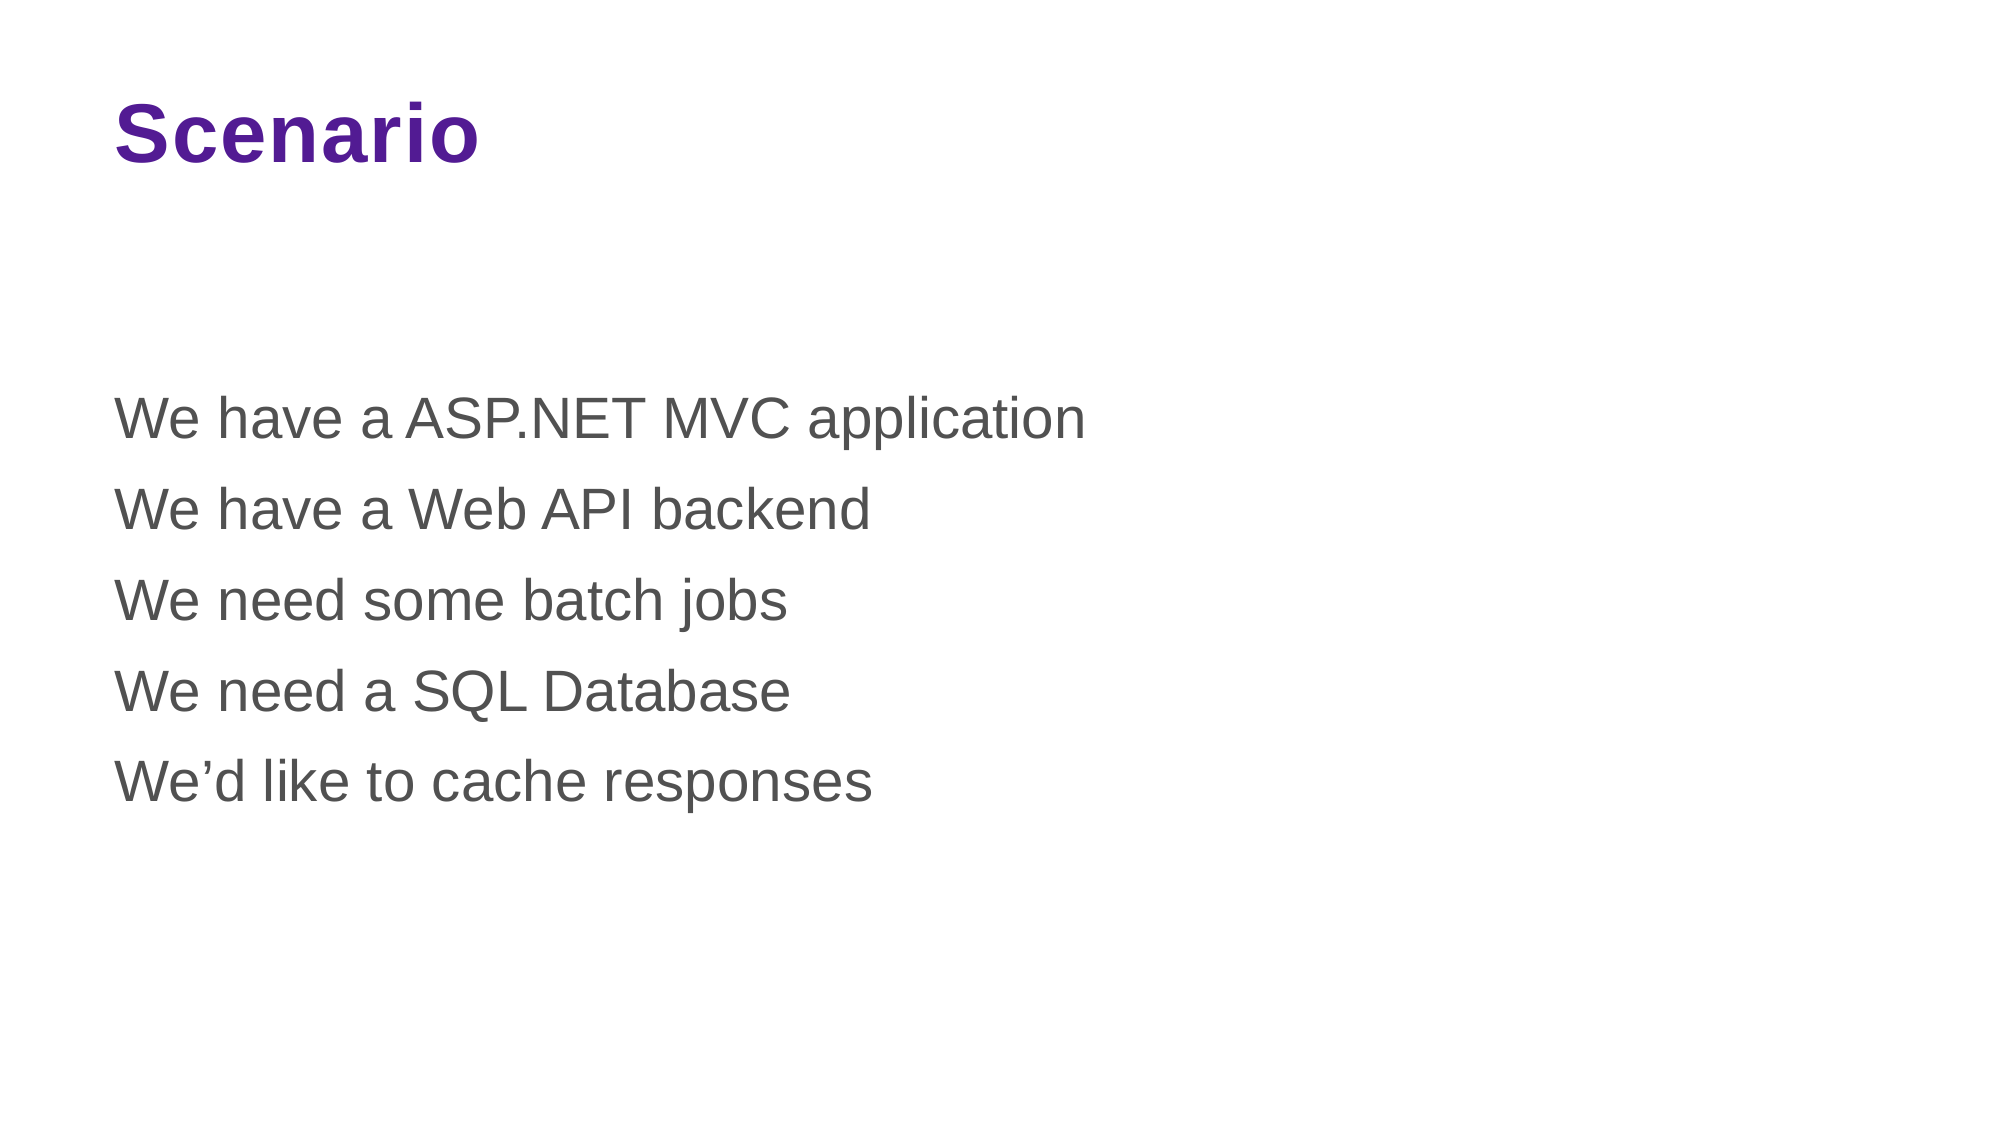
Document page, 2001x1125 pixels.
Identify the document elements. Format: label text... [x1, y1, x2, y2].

title Scenario [99, 59, 1900, 210]
list We have a ASP.NET MVC application We have a Web API backend We need some batch jobs We need a SQL Database We’d like to cache responses [99, 210, 1900, 984]
